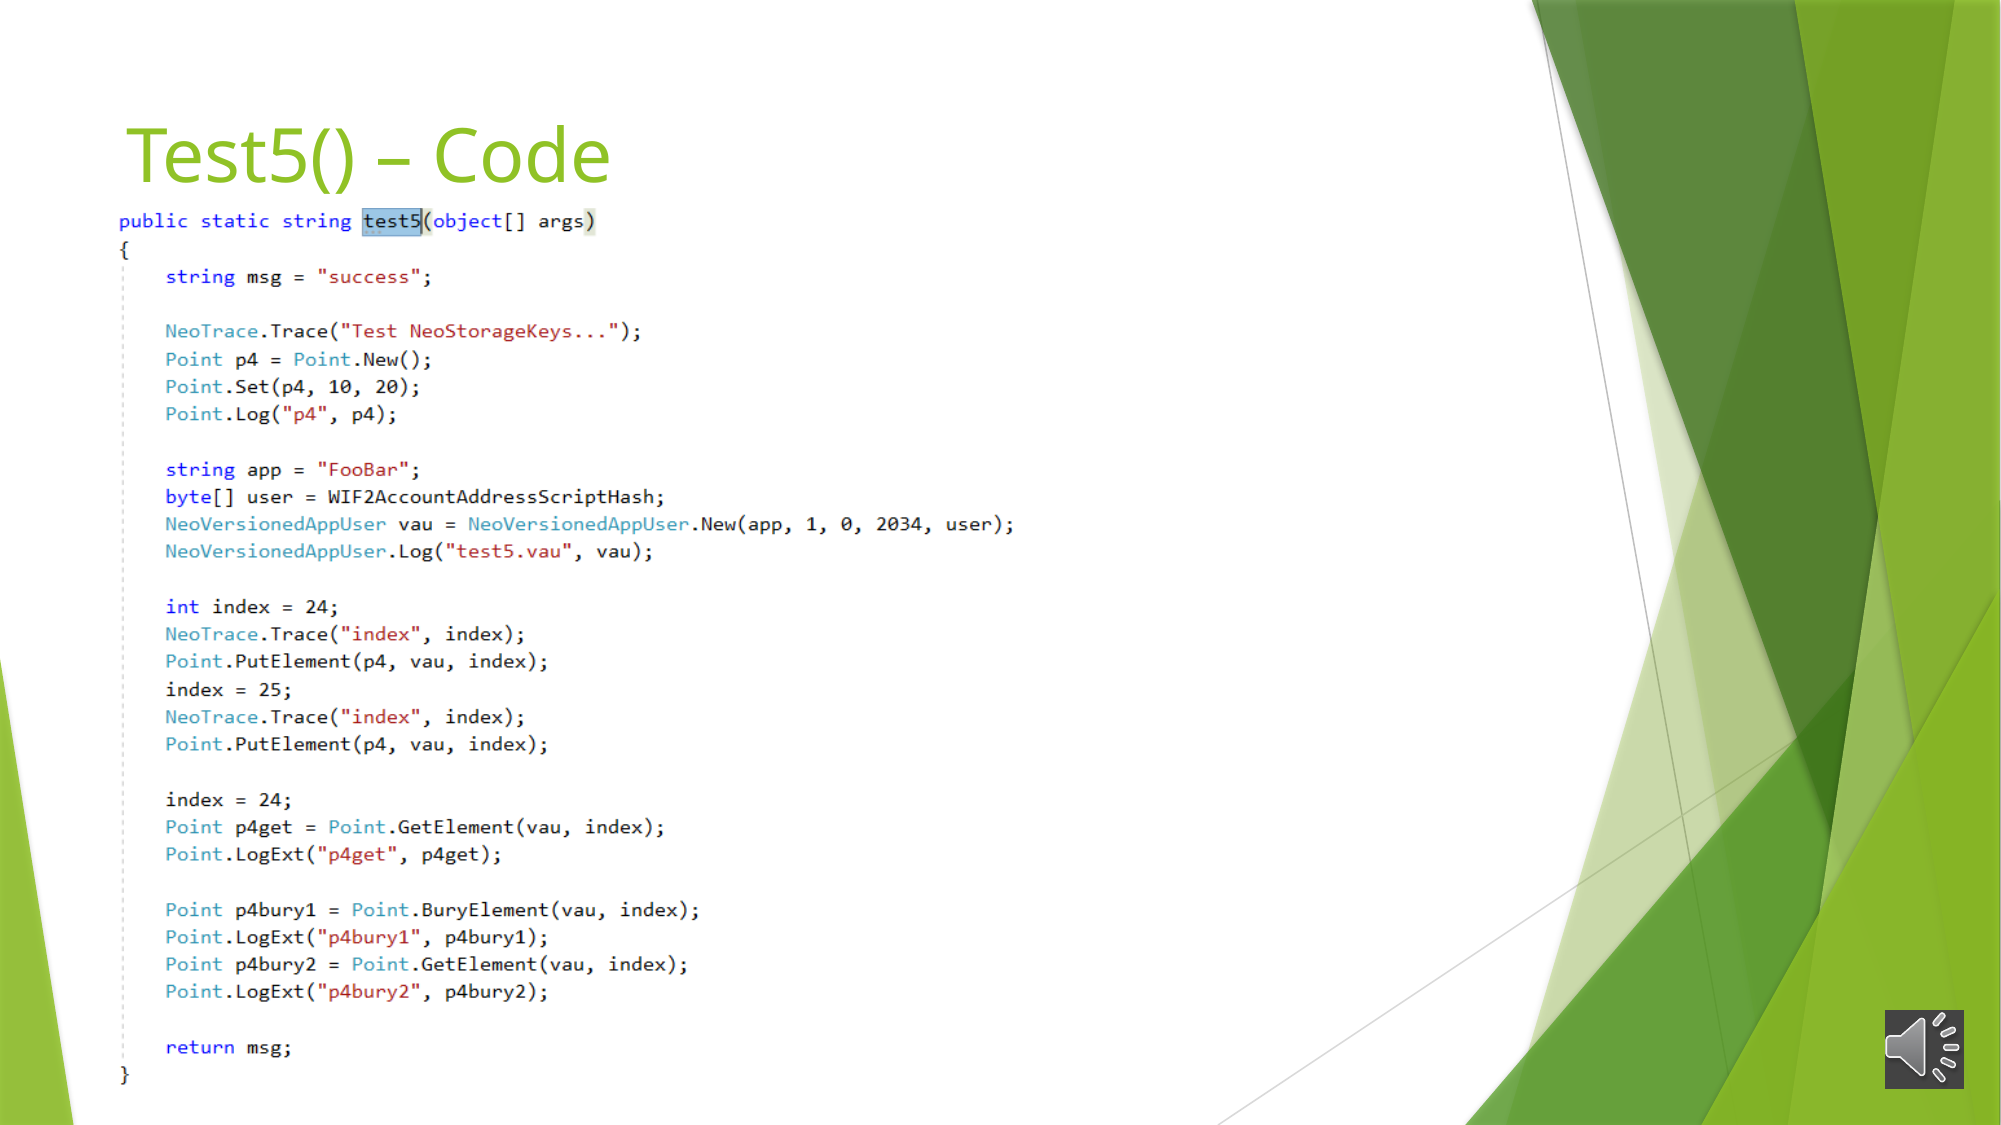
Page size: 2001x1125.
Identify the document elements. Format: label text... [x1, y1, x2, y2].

picture [1884, 1009, 1966, 1090]
picture [110, 207, 1224, 1095]
title Test5() – Code [111, 99, 1522, 317]
